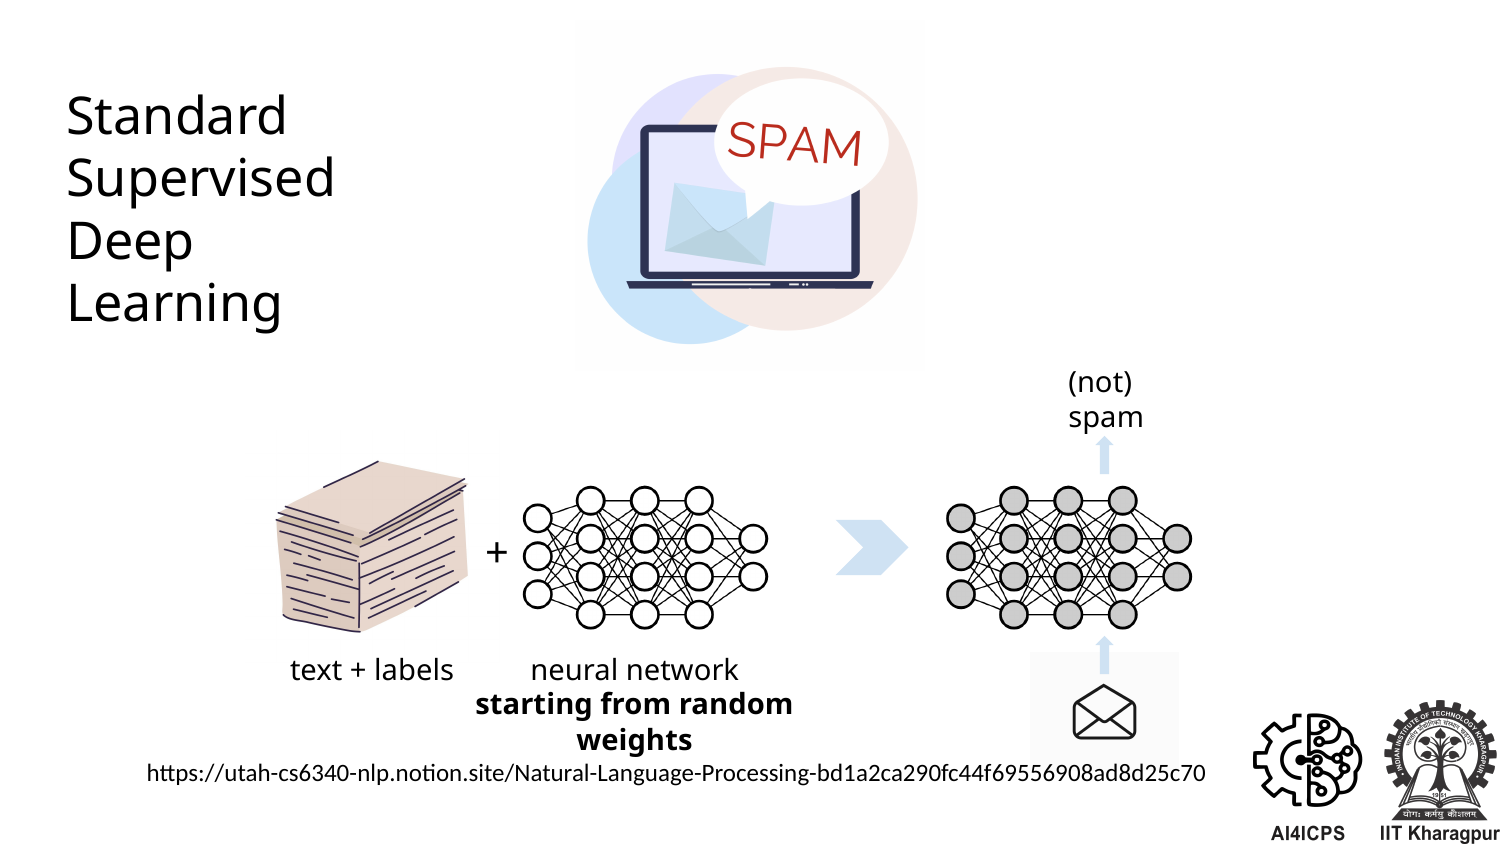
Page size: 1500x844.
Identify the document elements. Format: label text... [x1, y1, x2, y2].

picture [908, 396, 1217, 772]
text_box Standard Supervised Deep Learning [51, 67, 478, 253]
text_box (not) spam [1053, 347, 1217, 395]
picture [1253, 700, 1500, 844]
text_box neural network starting from random weights [456, 635, 813, 745]
text_box [835, 519, 903, 576]
picture [574, 20, 925, 371]
picture [245, 396, 794, 705]
text_box text + labels [194, 635, 456, 701]
text_box https://utah-cs6340-nlp.notion.site/Natural-Language-Processing-bd1a2ca290fc44f69556908ad8d25c70 [135, 745, 1228, 799]
